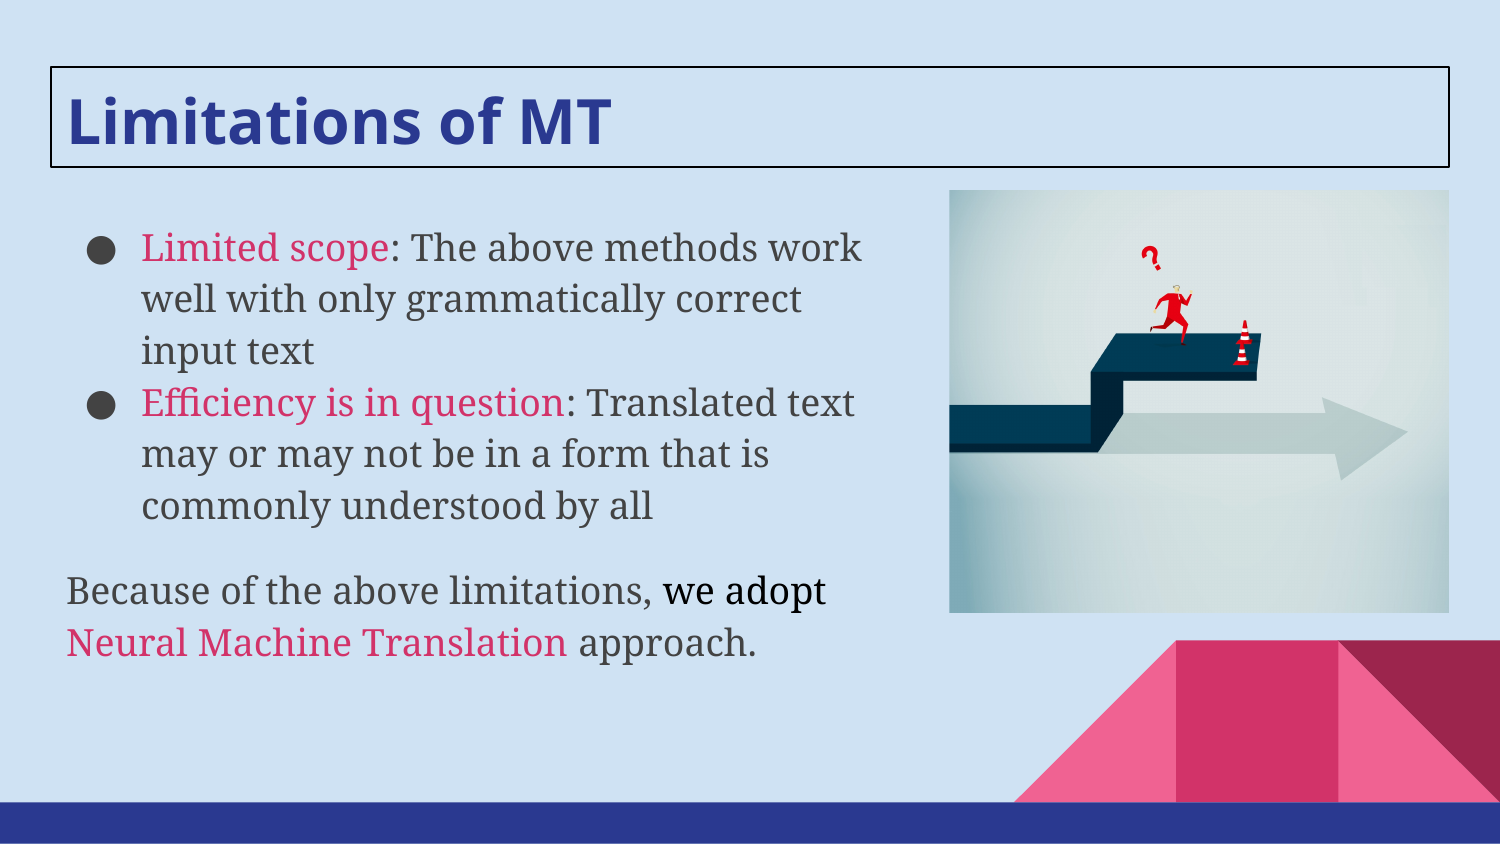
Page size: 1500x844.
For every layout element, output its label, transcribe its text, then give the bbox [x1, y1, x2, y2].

title Limitations of MT [51, 67, 1449, 167]
picture [949, 190, 1450, 613]
list Limited scope: The above methods work well with only grammatically correct input text Efficiency is in question: Translated text may or may not be in a form that is commonly understood by all Because of the above limitations, we adopt Neural Machine Translation approach. [51, 201, 881, 750]
